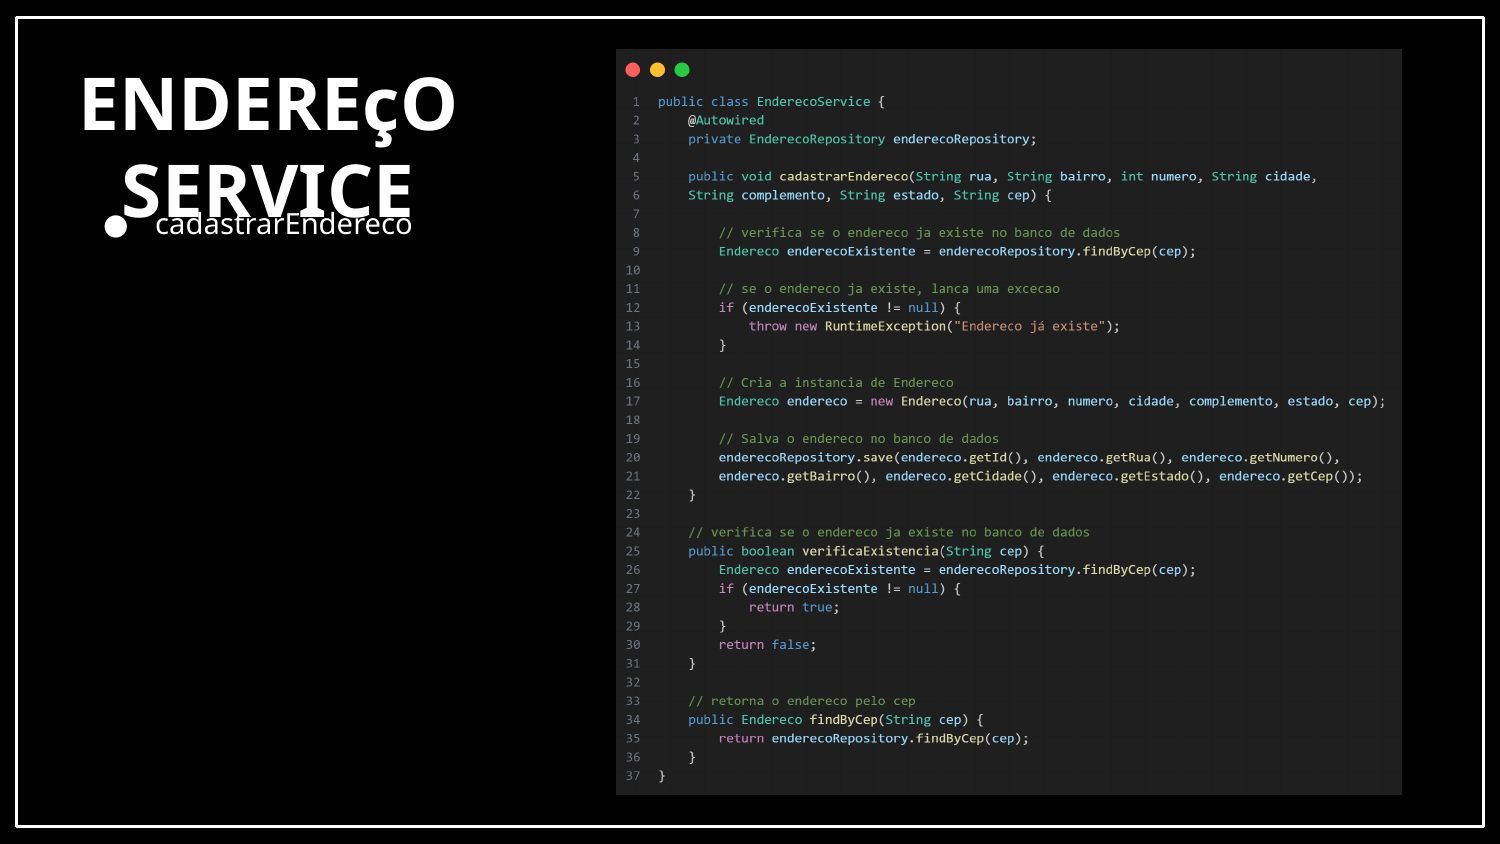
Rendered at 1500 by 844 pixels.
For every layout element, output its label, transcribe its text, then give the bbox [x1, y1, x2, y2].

text_box ENDEREçO SERVICE [42, 42, 495, 248]
picture [615, 48, 1402, 795]
text_box cadastrarEndereco [65, 190, 472, 256]
